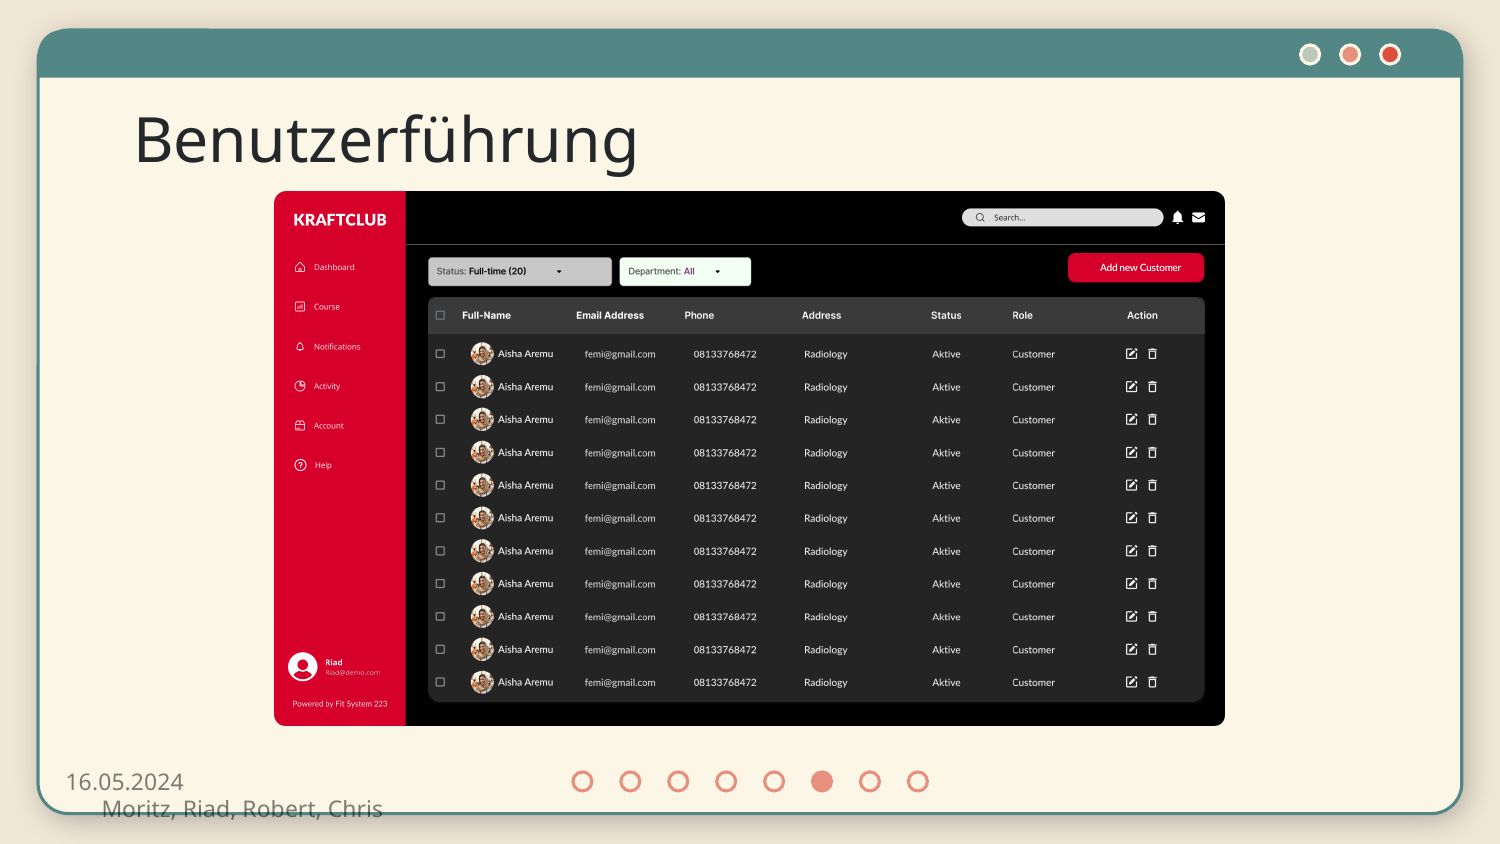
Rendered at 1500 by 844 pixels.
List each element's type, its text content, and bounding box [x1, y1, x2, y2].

title Benutzerführung [117, 84, 1383, 181]
text_box 16.05.2024 Moritz, Riad, Robert, Chris [50, 759, 1453, 830]
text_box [572, 771, 928, 792]
picture [274, 191, 1225, 727]
